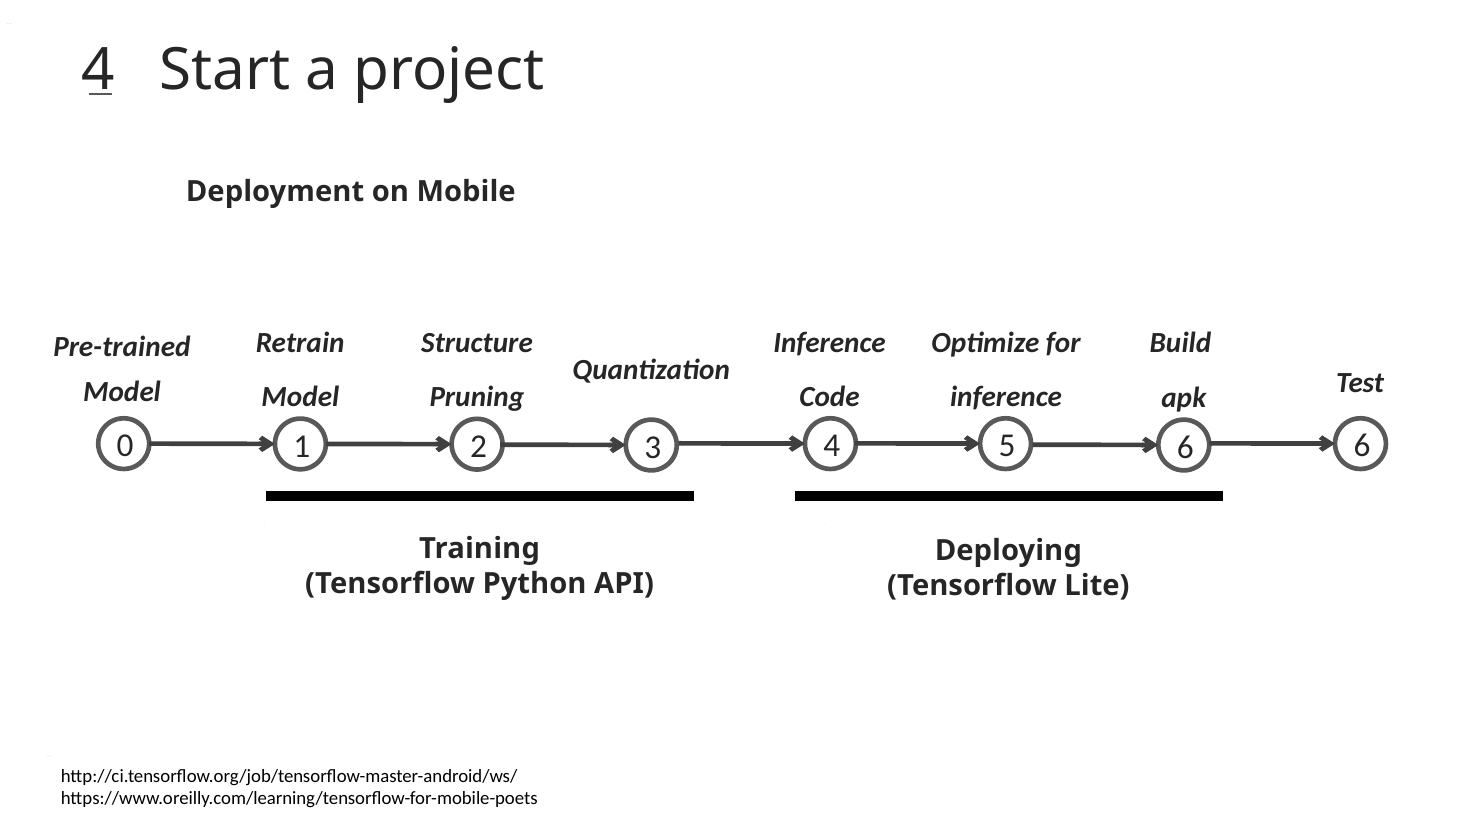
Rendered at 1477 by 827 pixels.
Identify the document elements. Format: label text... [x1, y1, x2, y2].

text_box Retrain Model [196, 307, 372, 419]
text_box 1 [272, 419, 328, 472]
text_box 6 [1333, 416, 1389, 472]
text_box 4 [802, 419, 858, 472]
text_box 3 [623, 417, 679, 473]
text_box Build apk [1079, 307, 1289, 419]
text_box Training (Tensorflow Python API) [261, 522, 698, 608]
text_box Inference Code [725, 307, 901, 419]
text_box 5 [978, 419, 1034, 472]
text_box 6 [1156, 419, 1211, 473]
text_box 4 Start a project [5, 23, 621, 109]
text_box Test [1255, 347, 1465, 404]
text_box Optimize for inference [901, 307, 1079, 419]
text_box http://ci.tensorflow.org/job/tensorflow-master-android/ws/ https://www.oreilly.com/learning/tensorflow-for-mobile-poets [46, 755, 1471, 816]
text_box Structure Pruning [372, 307, 582, 419]
text_box Pre-trained Model [17, 311, 196, 414]
text_box Deployment on Mobile [171, 165, 1211, 215]
text_box Quantization [546, 334, 725, 391]
text_box 0 [96, 416, 152, 472]
text_box 2 [449, 419, 505, 472]
text_box Deploying (Tensorflow Lite) [822, 523, 1195, 609]
